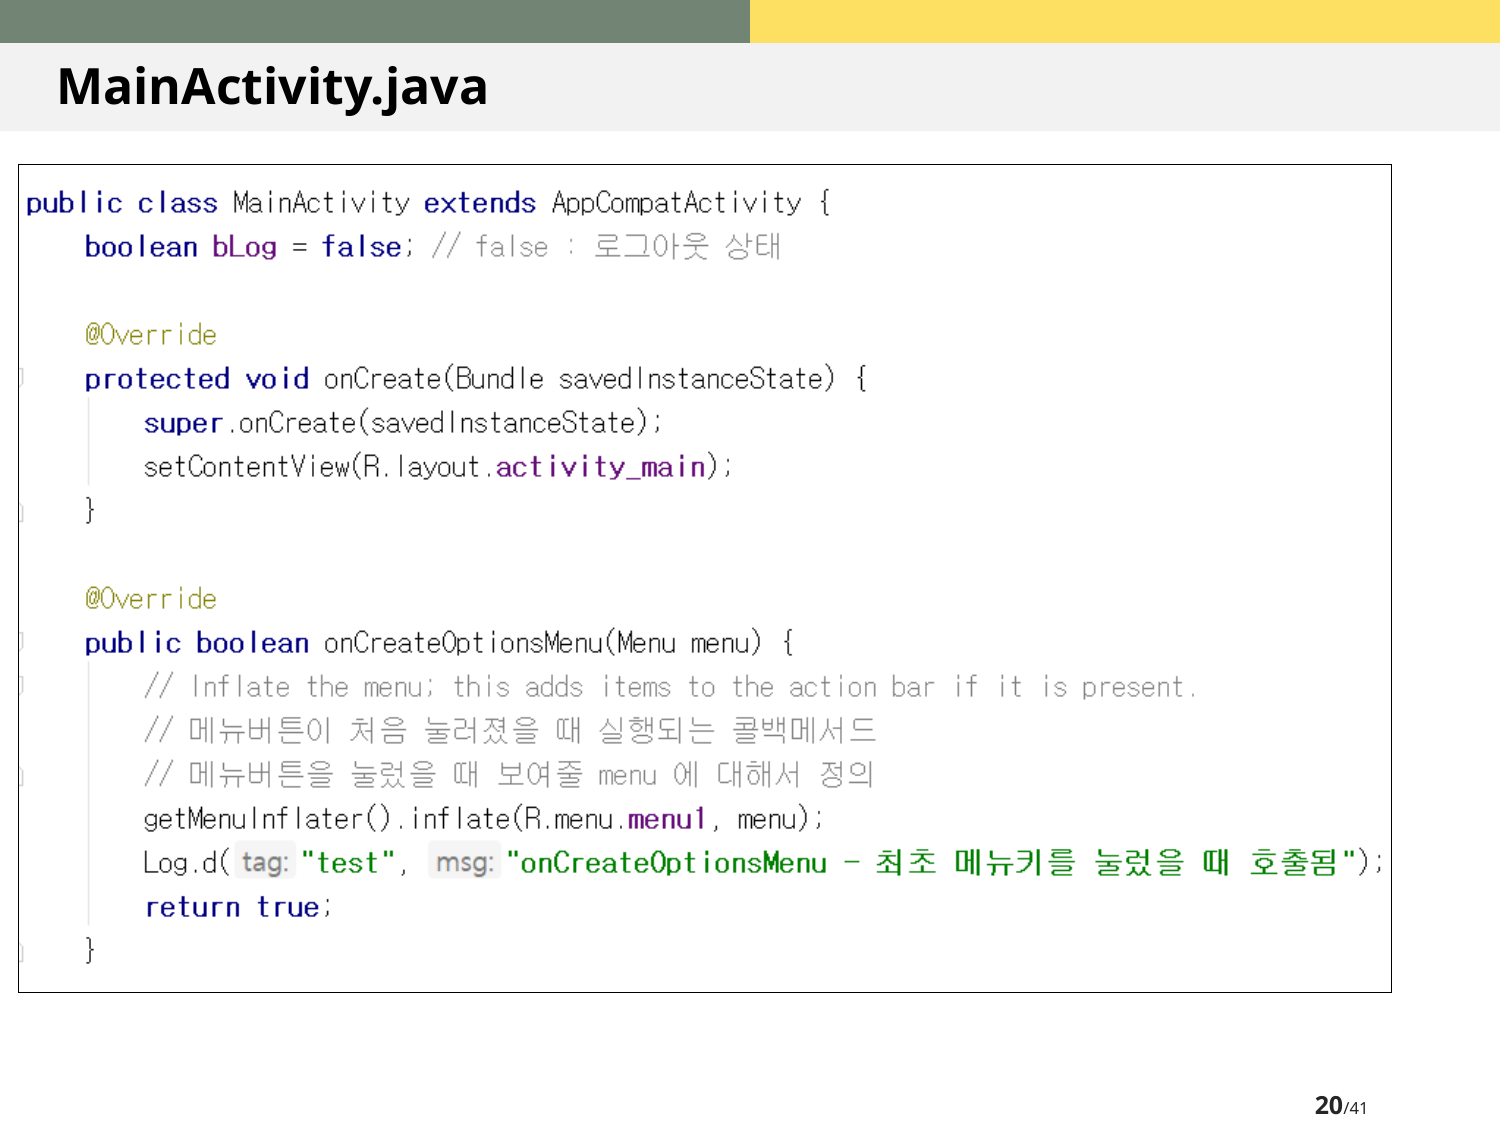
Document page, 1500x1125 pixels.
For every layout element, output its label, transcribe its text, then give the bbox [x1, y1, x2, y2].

title MainActivity.java [41, 42, 1459, 128]
picture [18, 163, 1392, 993]
